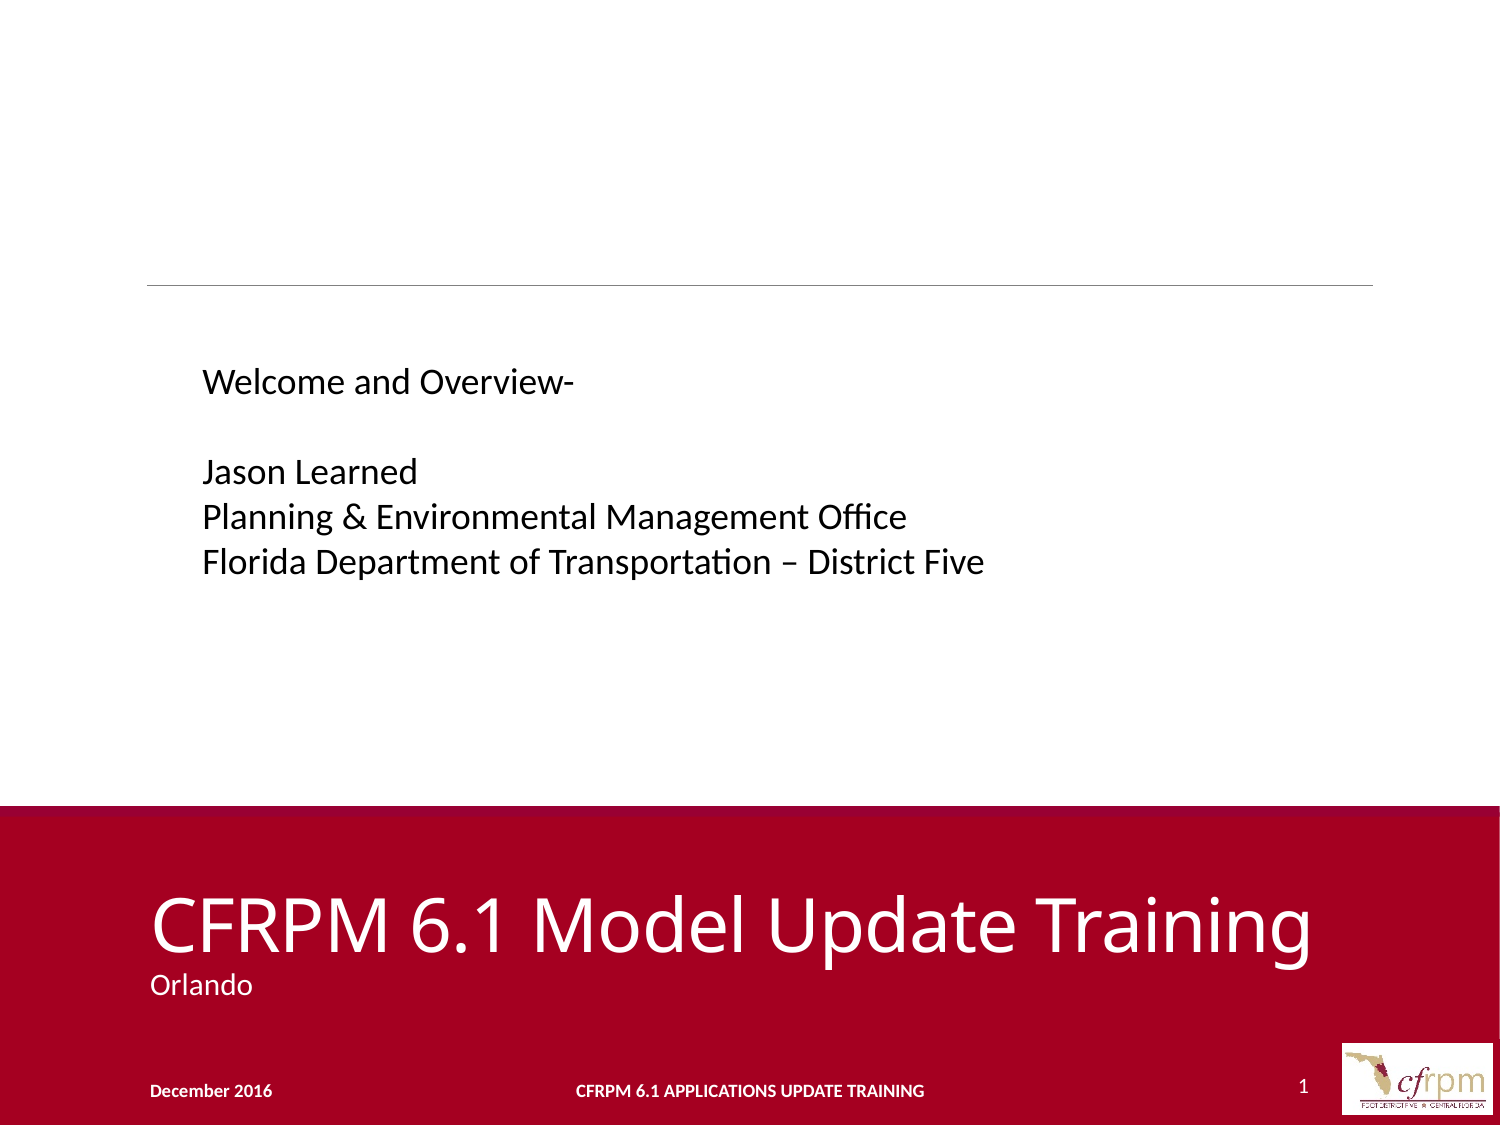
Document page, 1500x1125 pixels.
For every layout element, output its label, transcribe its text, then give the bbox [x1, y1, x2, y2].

slide_number 1 [1162, 1055, 1324, 1115]
list Orlando [135, 968, 1380, 1067]
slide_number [135, 1059, 440, 1120]
title CFRPM 6.1 Model Update Training [135, 832, 1380, 968]
picture [1342, 1043, 1493, 1115]
text_box Welcome and Overview- Jason Learned Planning & Environmental Management Office Florida Department of Transportation – District Five [187, 349, 1350, 770]
footer CFRPM 6.1 Applications Update Training [453, 1059, 1047, 1120]
